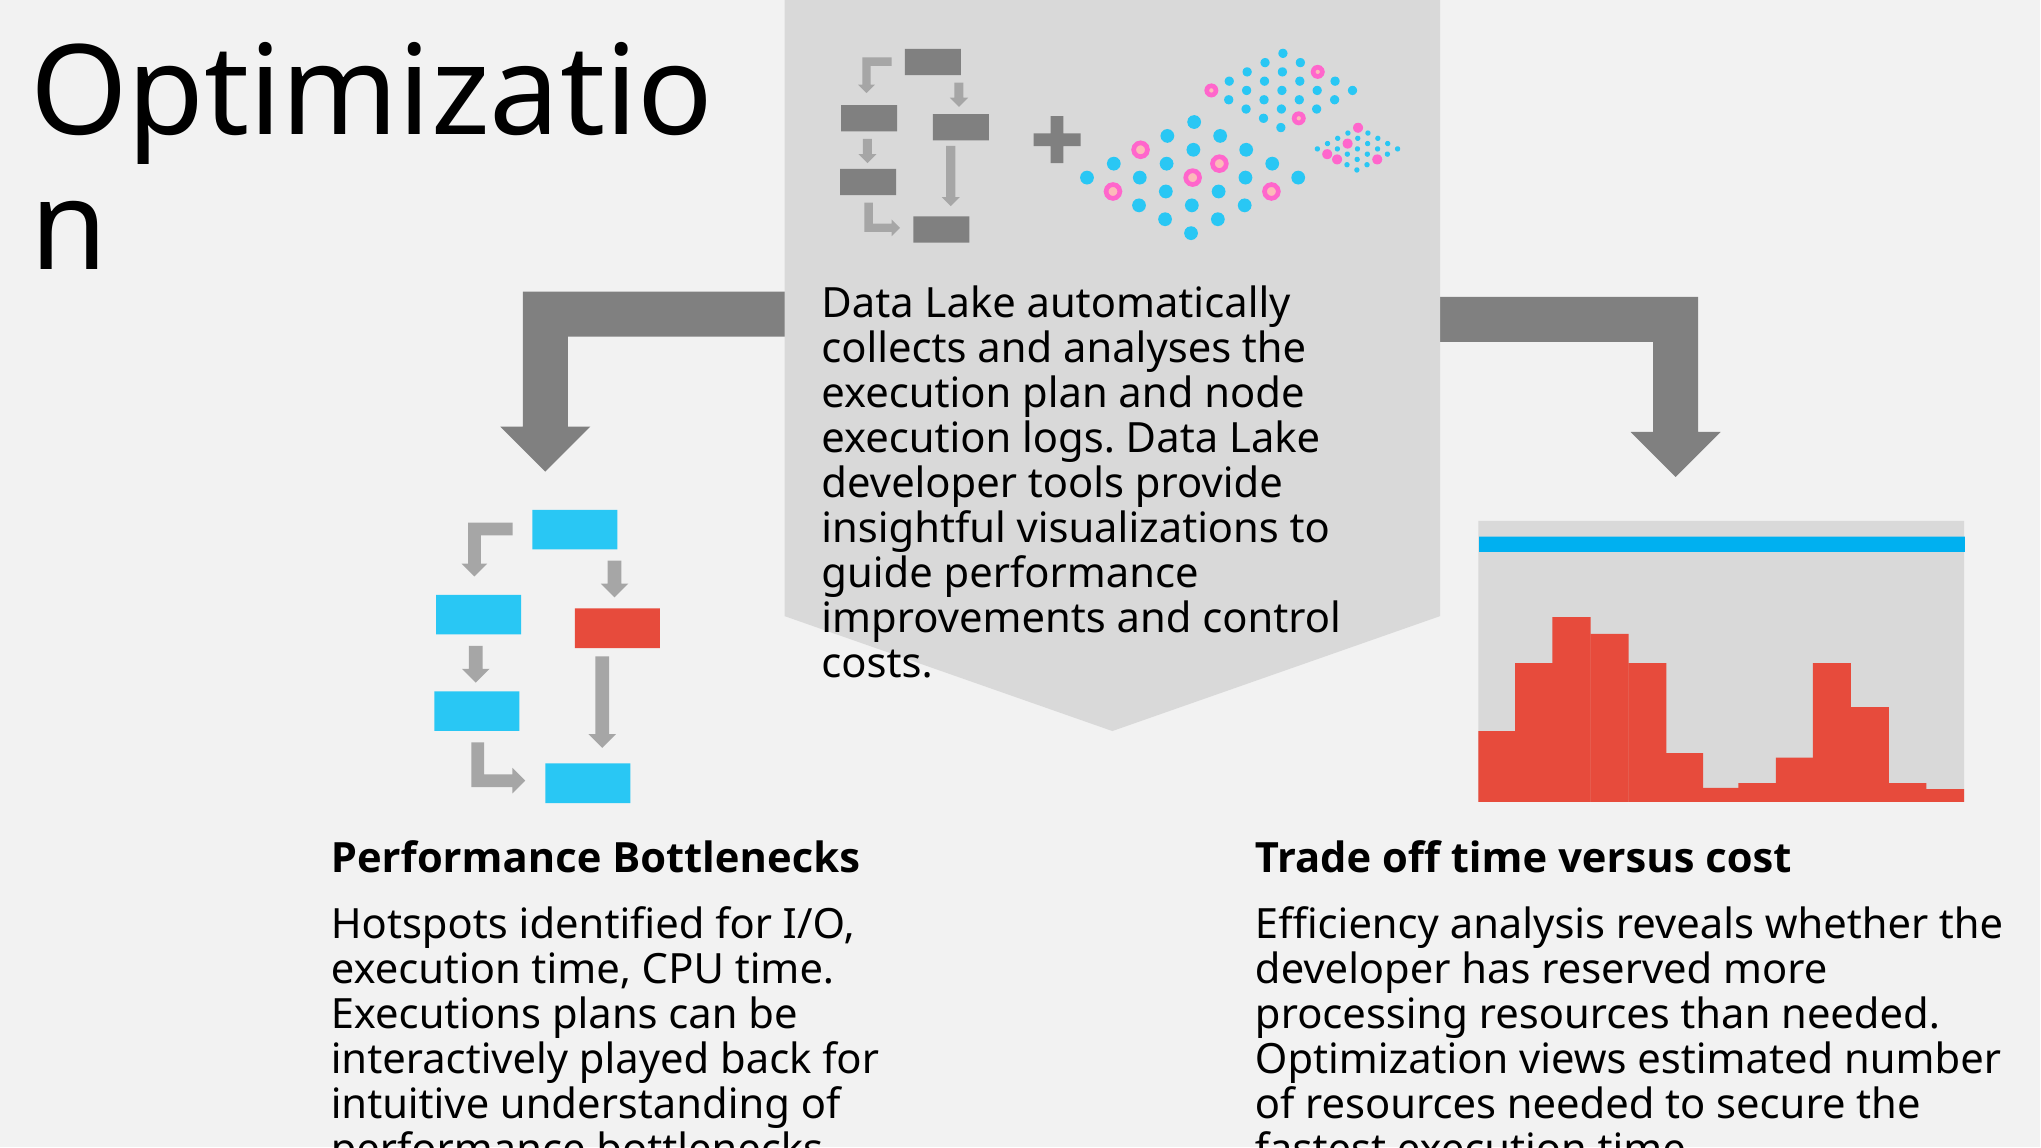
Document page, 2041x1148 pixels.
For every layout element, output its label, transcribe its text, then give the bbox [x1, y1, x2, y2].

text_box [1079, 48, 1401, 241]
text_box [434, 509, 661, 804]
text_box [567, 0, 1496, 508]
list Performance Bottlenecks Hotspots identified for I/O, execution time, CPU time. Executions plans can be interactively played back for intuitive understanding of performance bottlenecks. [315, 828, 1035, 1054]
text_box [497, 290, 567, 474]
text_box Data Lake automatically collects and analyses the execution plan and node execution logs. Data Lake developer tools provide insightful visualizations to guide performance improvements and control costs. [806, 508, 1440, 517]
text_box Trade off time versus cost Efficiency analysis reveals whether the developer has reserved more processing resources than needed. Optimization views estimated number of resources needed to secure the fastest execution time. [1240, 828, 2031, 1049]
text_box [839, 48, 989, 243]
text_box [1496, 295, 1724, 479]
text_box [783, 508, 1442, 733]
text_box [1458, 520, 1966, 802]
title Optimization [15, 18, 567, 287]
